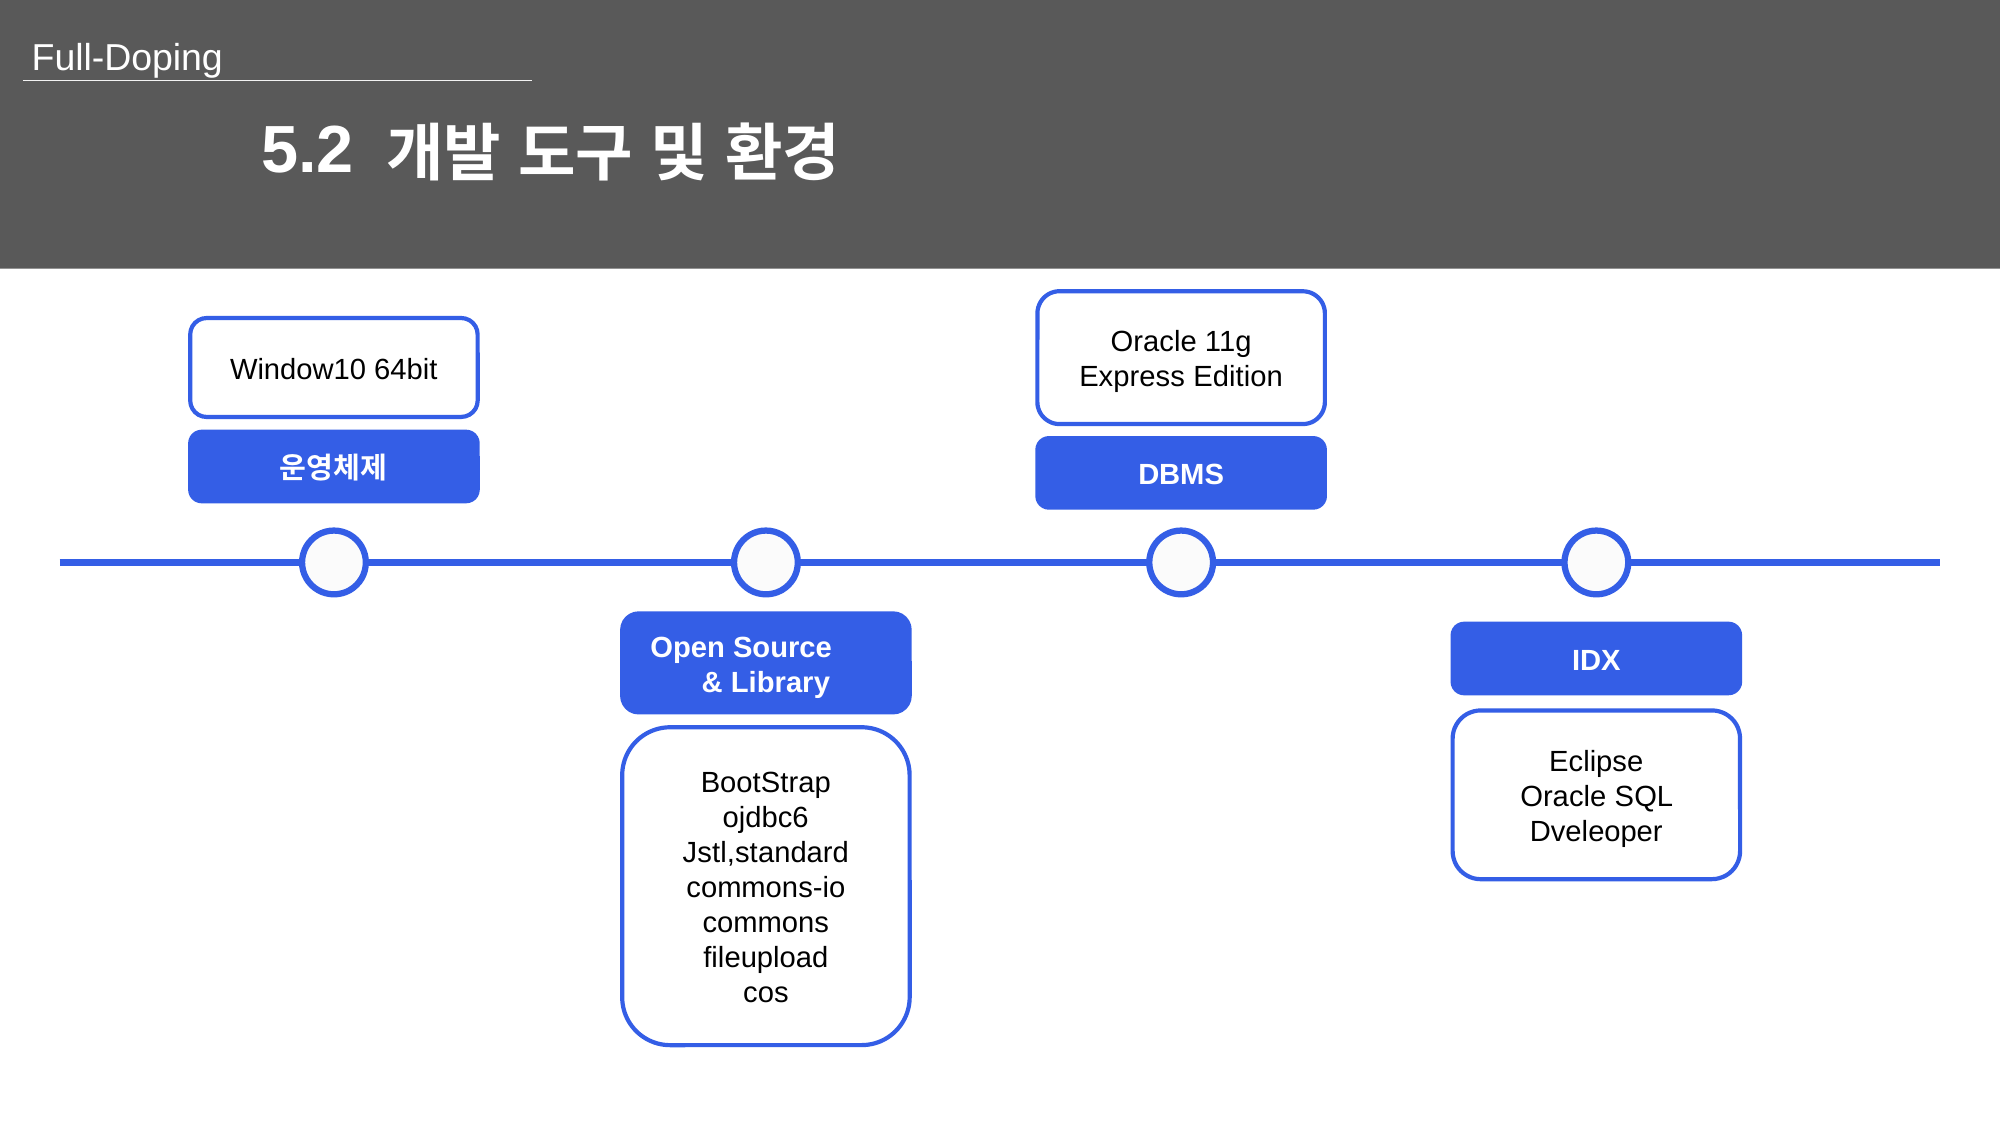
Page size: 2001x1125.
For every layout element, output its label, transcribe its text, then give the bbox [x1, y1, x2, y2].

text_box 개발 도구 및 환경 [371, 105, 1086, 196]
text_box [189, 317, 478, 595]
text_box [621, 530, 910, 1046]
text_box 5.2 [235, 98, 369, 194]
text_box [1452, 530, 1741, 880]
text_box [1037, 290, 1326, 595]
